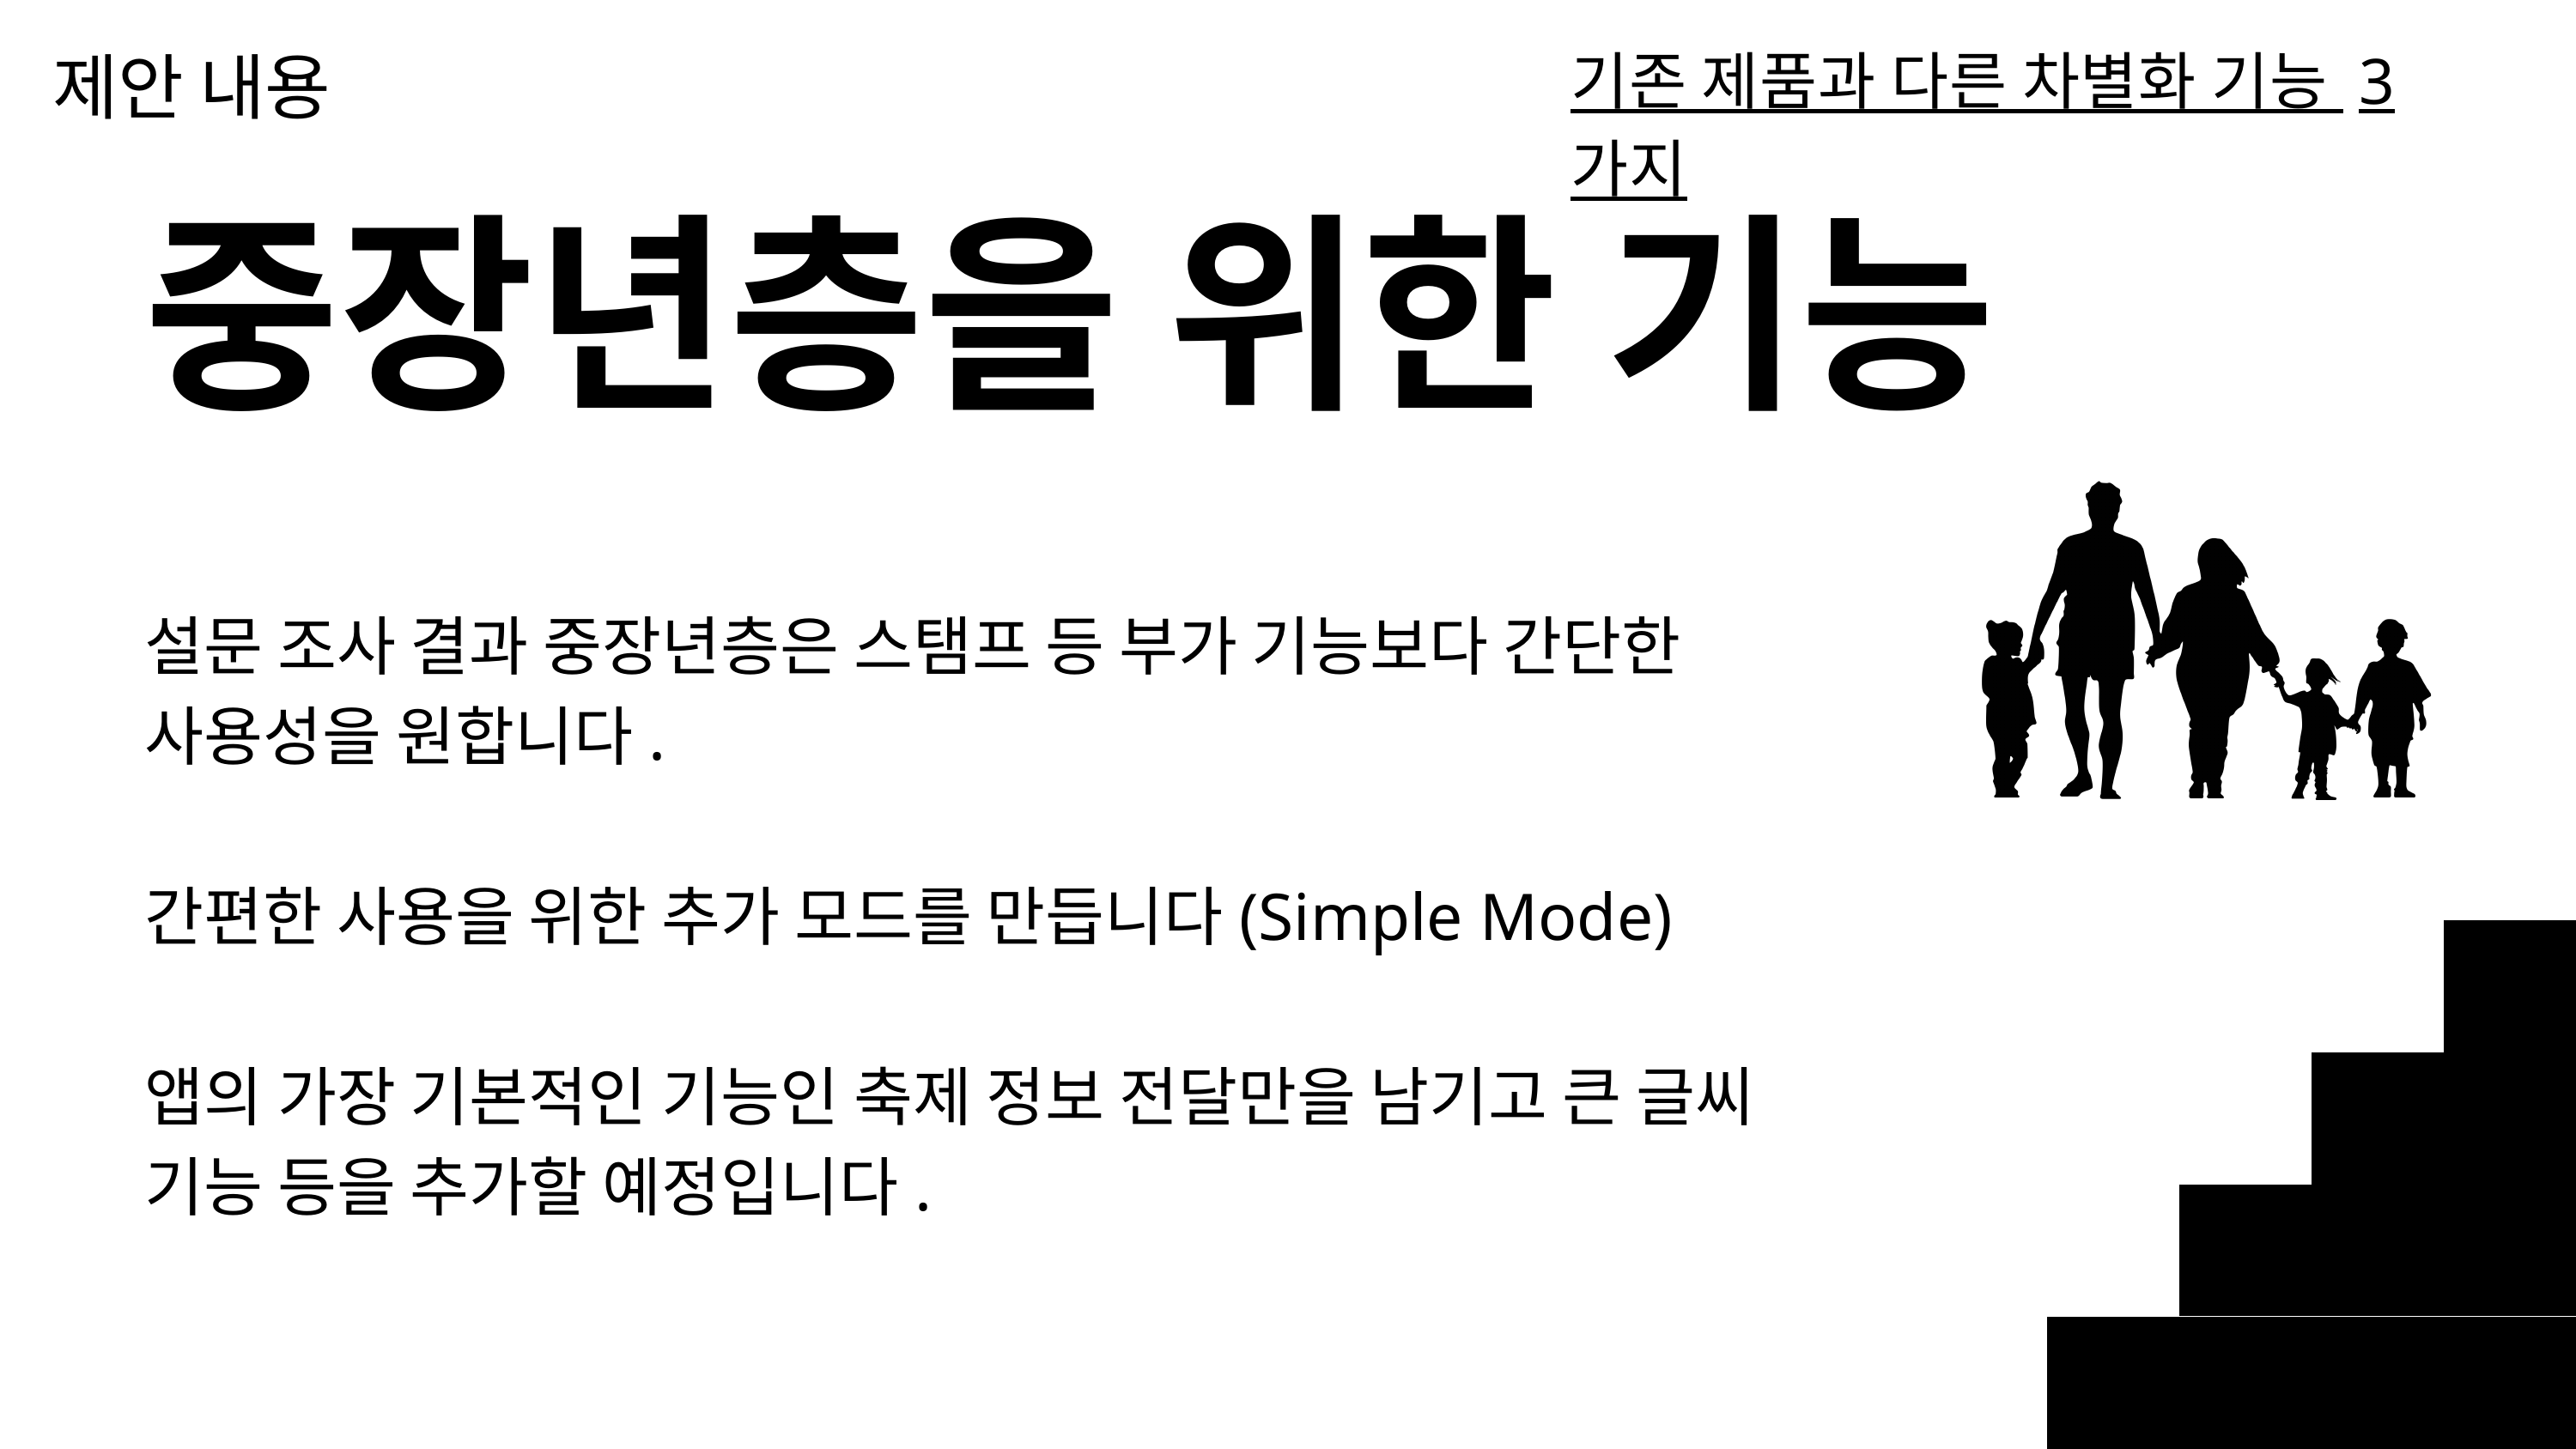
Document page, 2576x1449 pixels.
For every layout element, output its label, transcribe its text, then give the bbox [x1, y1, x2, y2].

text_box 제안 내용 [52, 27, 332, 129]
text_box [2046, 919, 2576, 1449]
text_box 기존 제품과 다른 차별화 기능 3가지 [1571, 29, 2524, 205]
text_box 설문 조사 결과 중장년층은 스탬프 등 부가 기능보다 간단한 사용성을 원합니다. 간편한 사용을 위한 추가 모드를 만듭니다(Simple Mode) 앱의 가장 기본적인 기능인 축제 정보 전달만을 남기고 큰 글씨 기능 등을 추가할 예정입니다. [144, 592, 1759, 1224]
text_box [1982, 481, 2432, 800]
text_box 중장년층을 위한 기능 [144, 138, 2005, 436]
